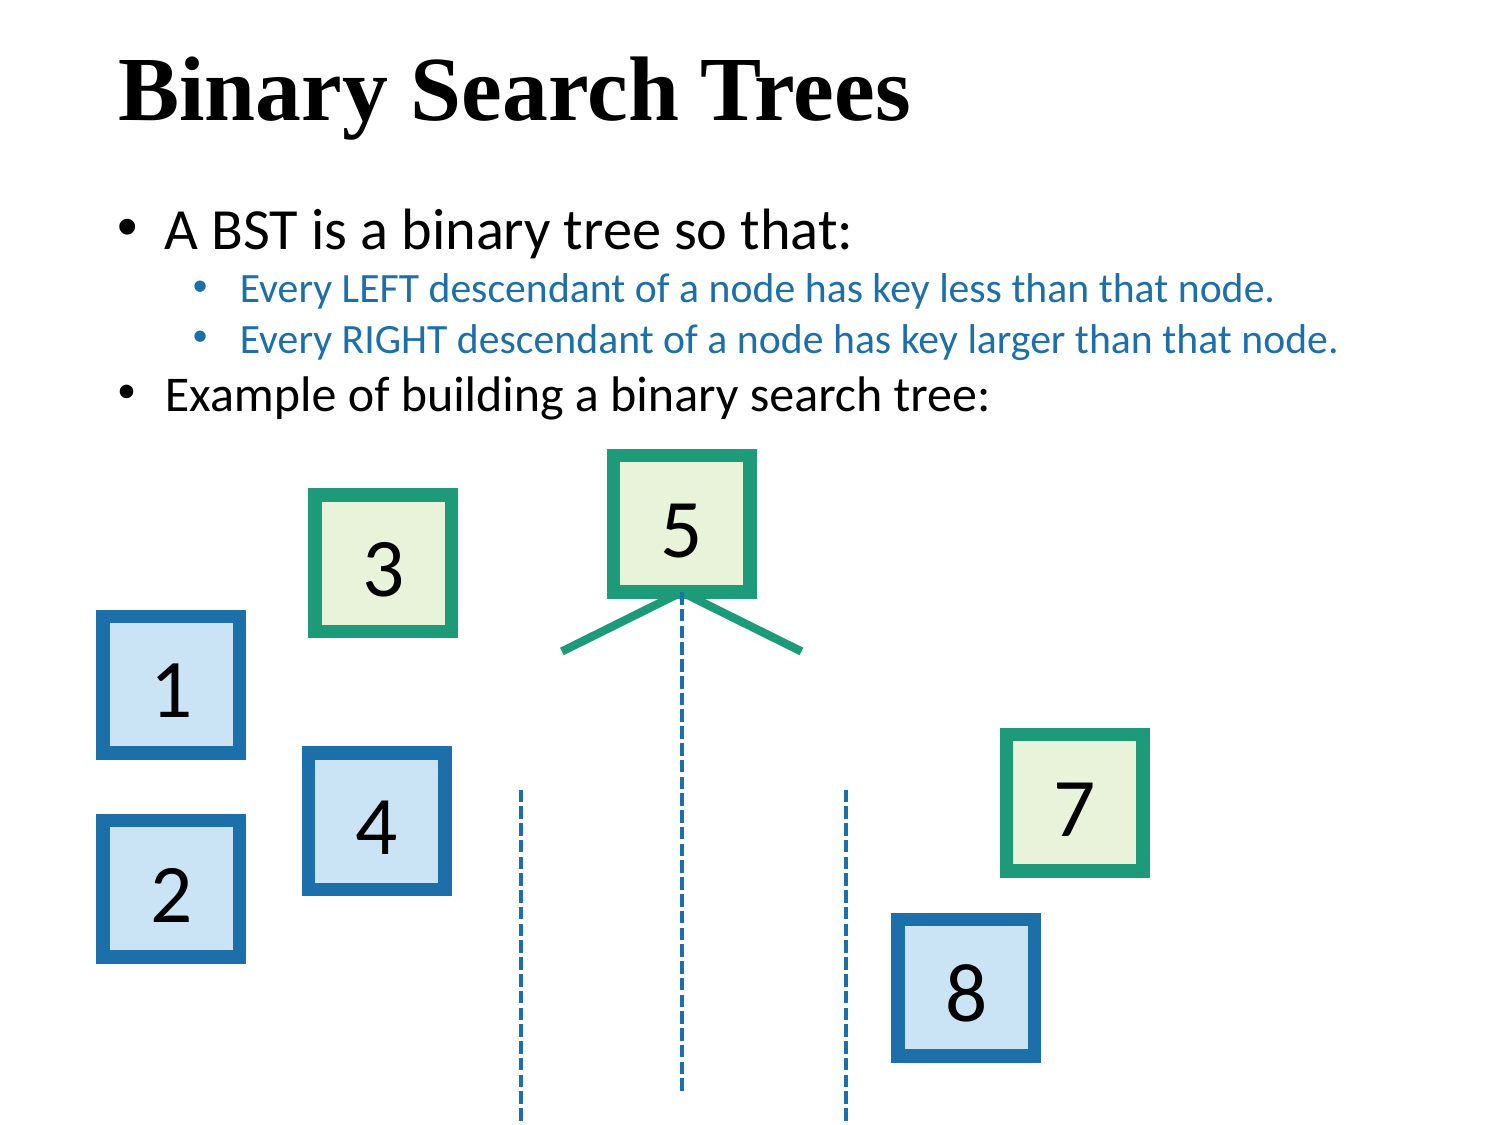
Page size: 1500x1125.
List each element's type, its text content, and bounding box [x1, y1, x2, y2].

title Binary Search Trees [103, 21, 1397, 160]
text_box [682, 592, 802, 652]
text_box 8 [897, 918, 1036, 1057]
text_box 4 [307, 752, 446, 891]
text_box 2 [102, 820, 241, 958]
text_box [561, 592, 681, 652]
text_box 7 [1006, 733, 1144, 872]
text_box 3 [314, 494, 453, 632]
text_box 5 [612, 455, 751, 592]
text_box 1 [102, 615, 241, 754]
text_box A BST is a binary tree so that: Every LEFT descendant of a node has key less than that node. Every RIGHT descendant of a node has key larger than that node. Example of building a binary search tree: [103, 183, 1500, 429]
